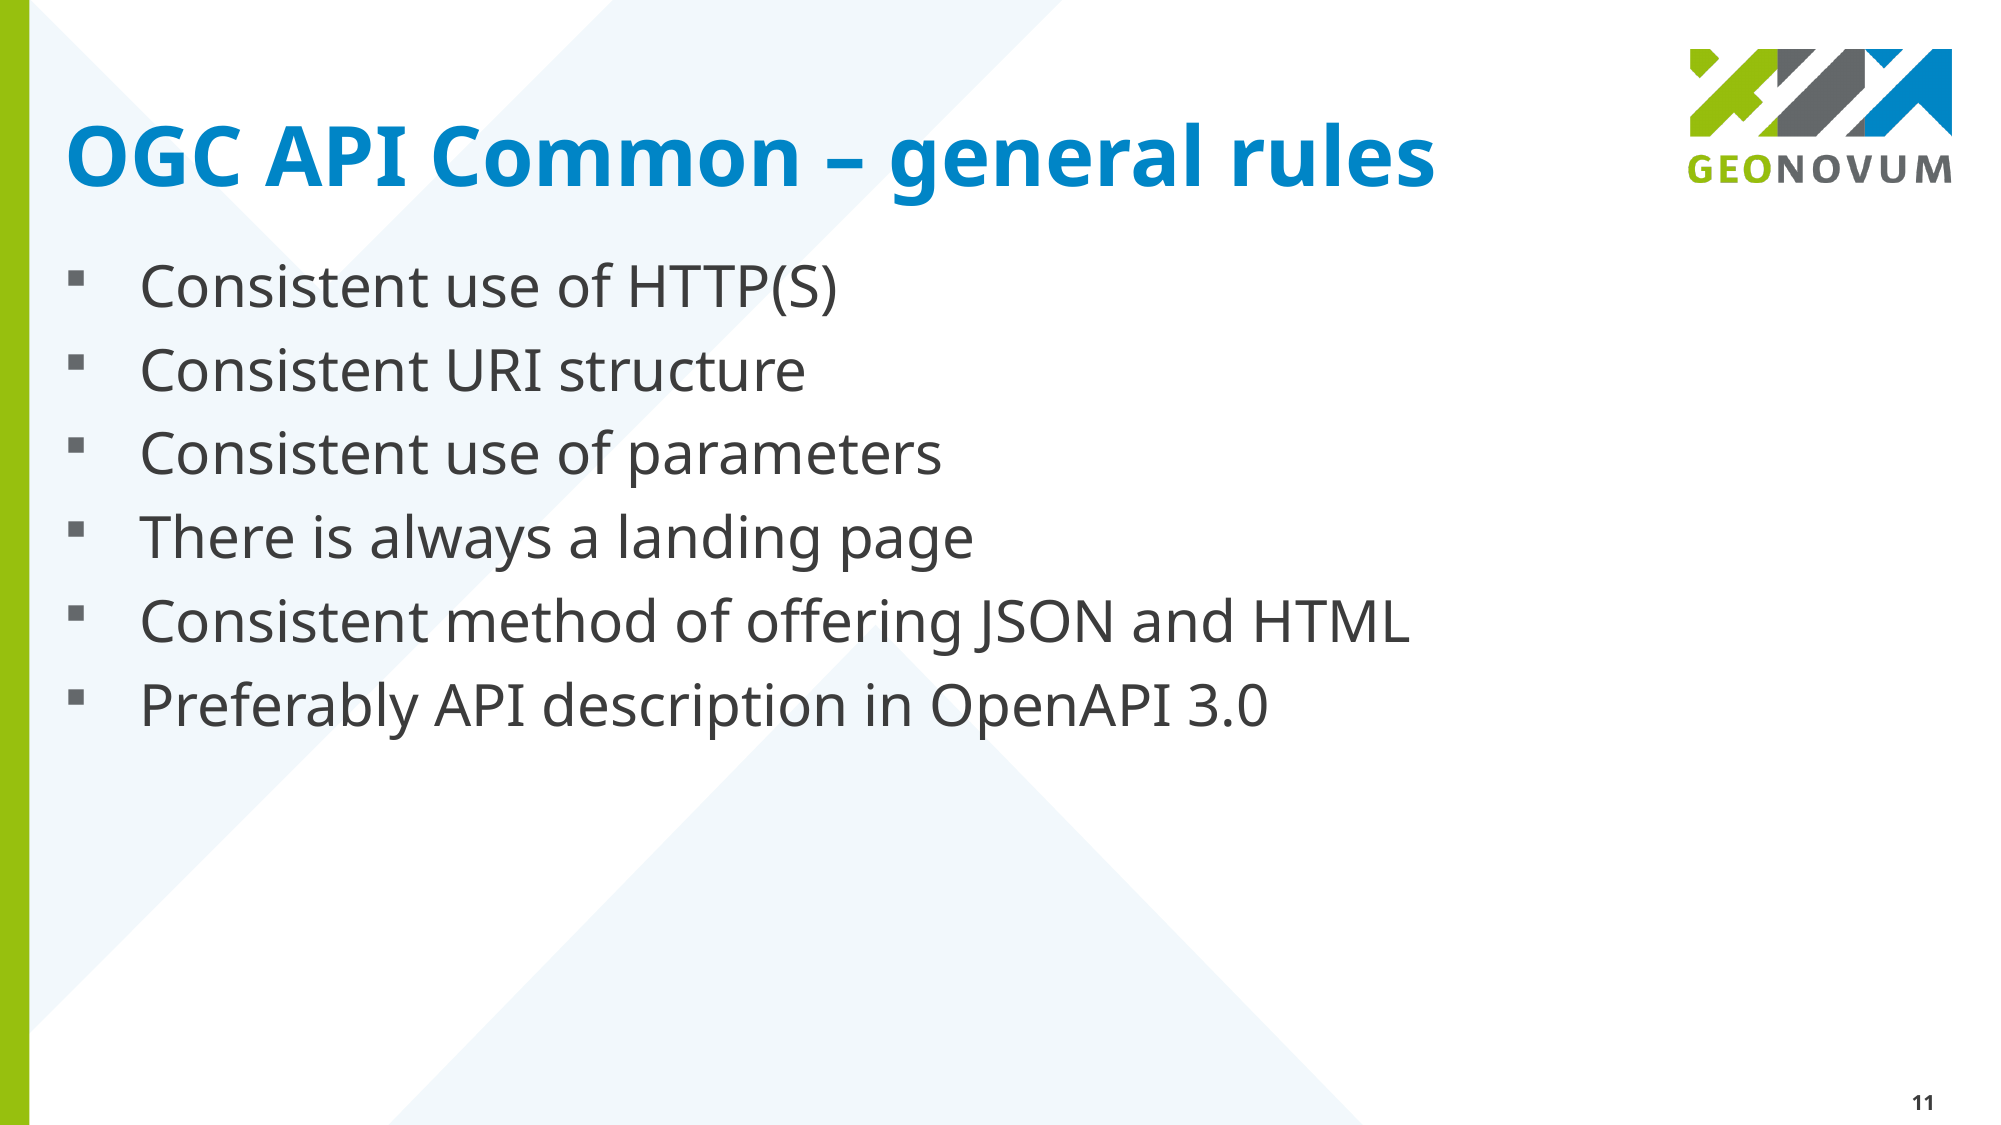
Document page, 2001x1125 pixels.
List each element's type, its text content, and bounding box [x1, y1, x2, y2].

slide_number 11 [1824, 1088, 1951, 1120]
list Consistent use of HTTP(S) Consistent URI structure Consistent use of parameters There is always a landing page Consistent method of offering JSON and HTML Preferably API description in OpenAPI 3.0 [49, 249, 1951, 1059]
picture [1686, 49, 1955, 186]
title OGC API Common – general rules [49, 0, 1654, 210]
